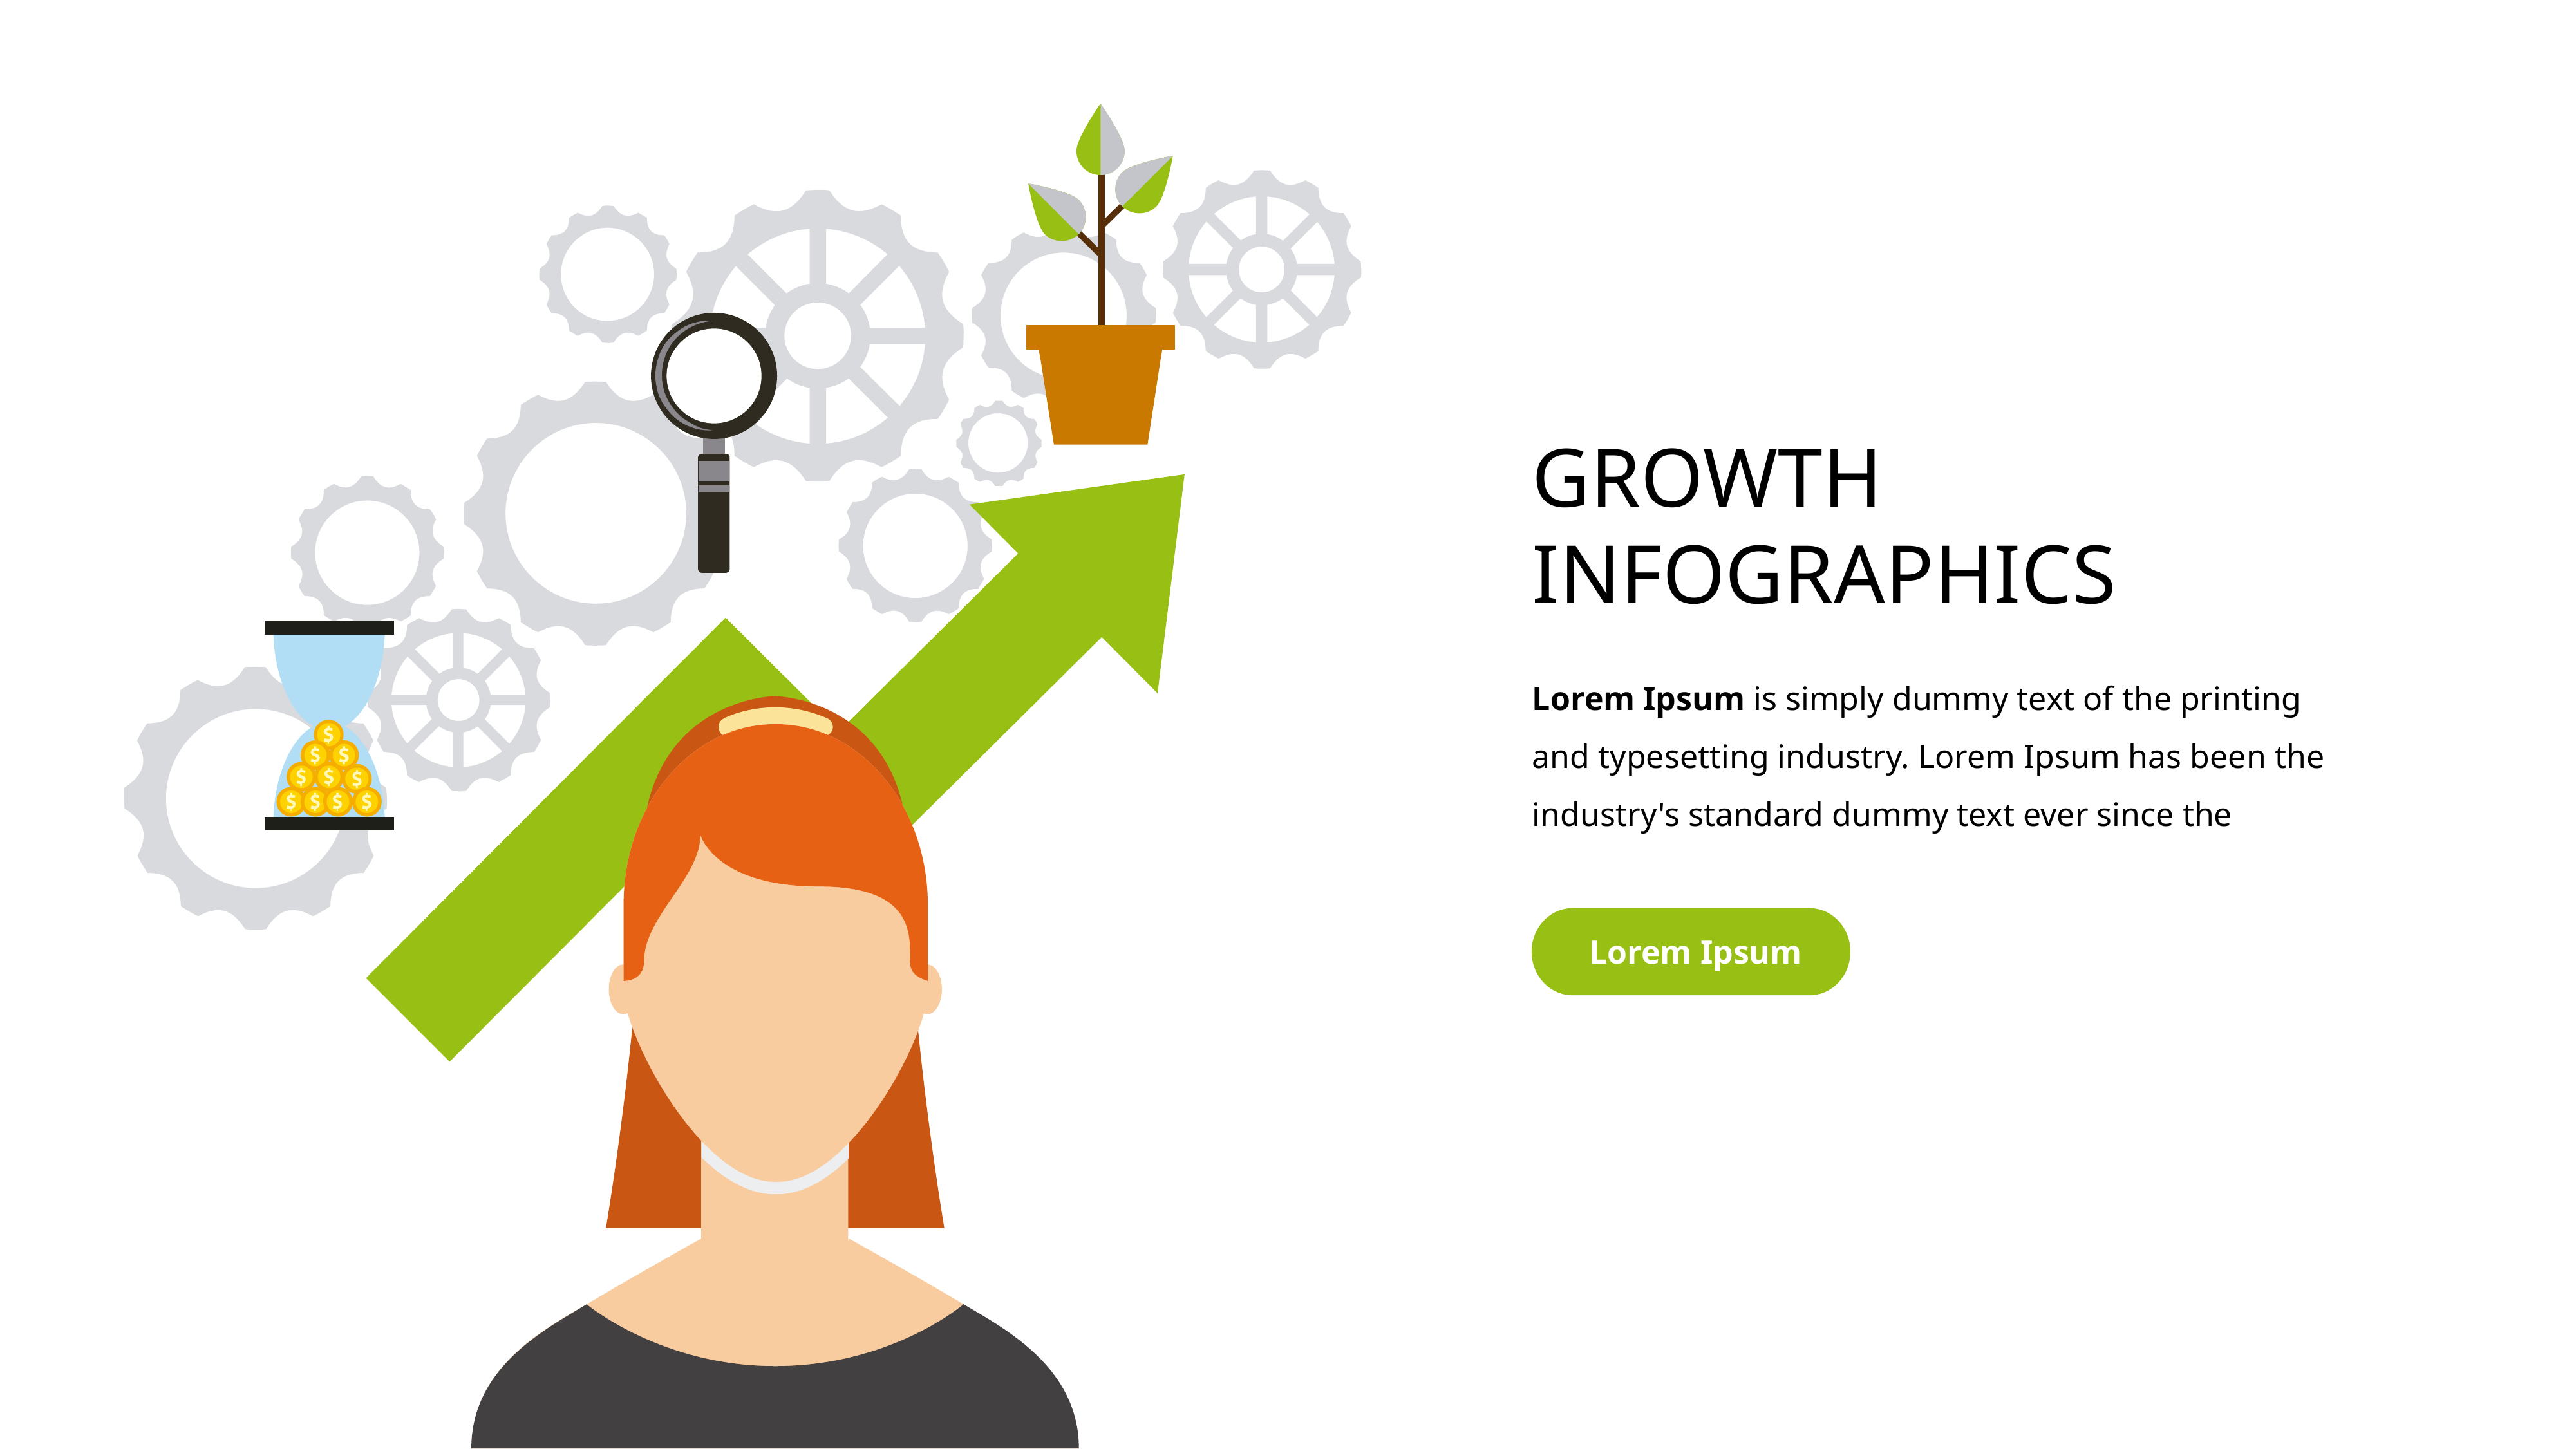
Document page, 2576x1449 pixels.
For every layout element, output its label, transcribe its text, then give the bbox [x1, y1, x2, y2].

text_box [124, 103, 1362, 1449]
text_box GROWTH INFOGRAPHICS [1523, 422, 2469, 624]
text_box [1530, 907, 1851, 996]
text_box Lorem Ipsum is simply dummy text of the printing and typesetting industry. Lorem Ipsum has been the industry's standard dummy text ever since the [1523, 654, 2368, 837]
